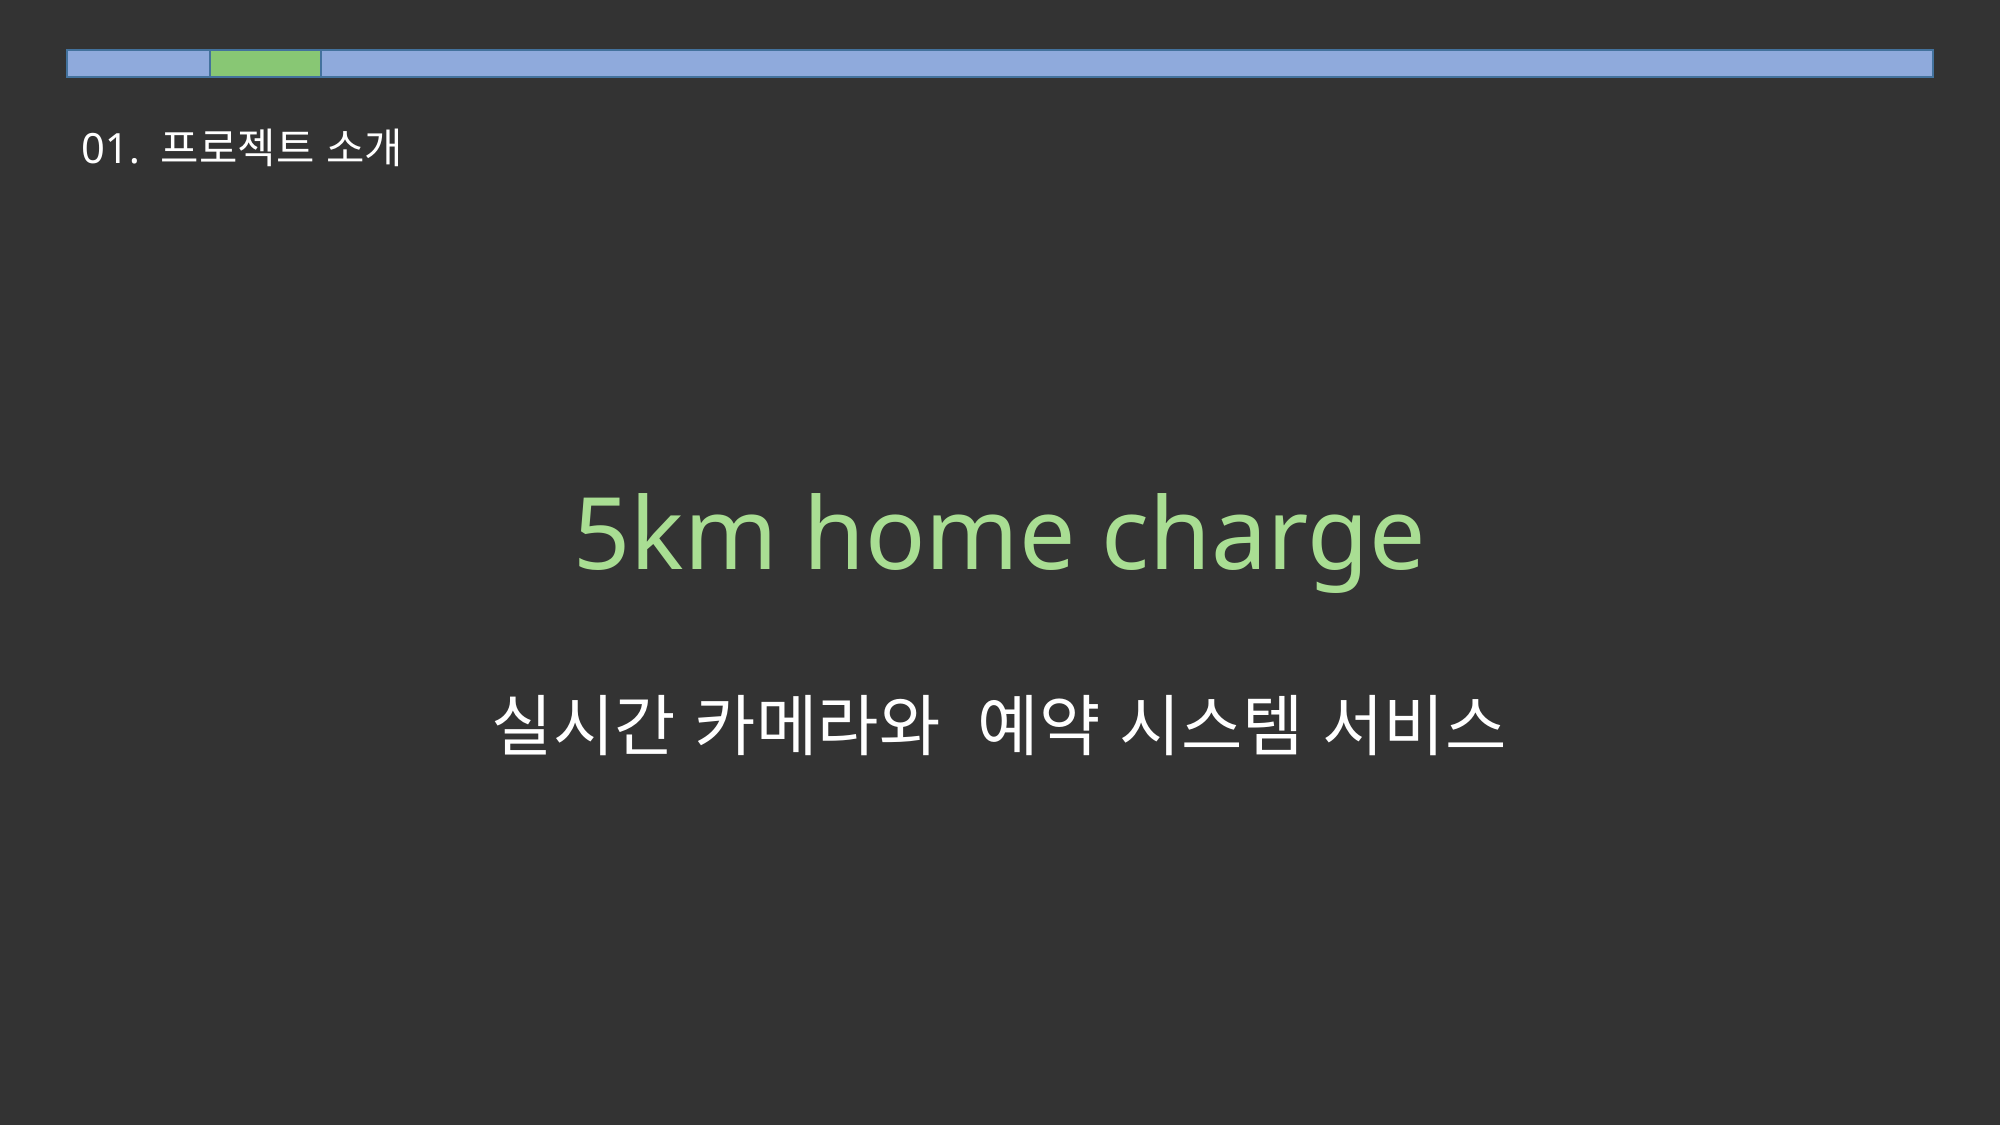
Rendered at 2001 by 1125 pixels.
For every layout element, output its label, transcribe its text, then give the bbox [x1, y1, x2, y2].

text_box 5km home charge [480, 461, 1520, 597]
text_box 01. 프로젝트 소개 [0, 114, 485, 180]
text_box 실시간 카메라와 예약 시스템 서비스 [384, 676, 1616, 772]
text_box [66, 49, 1933, 78]
